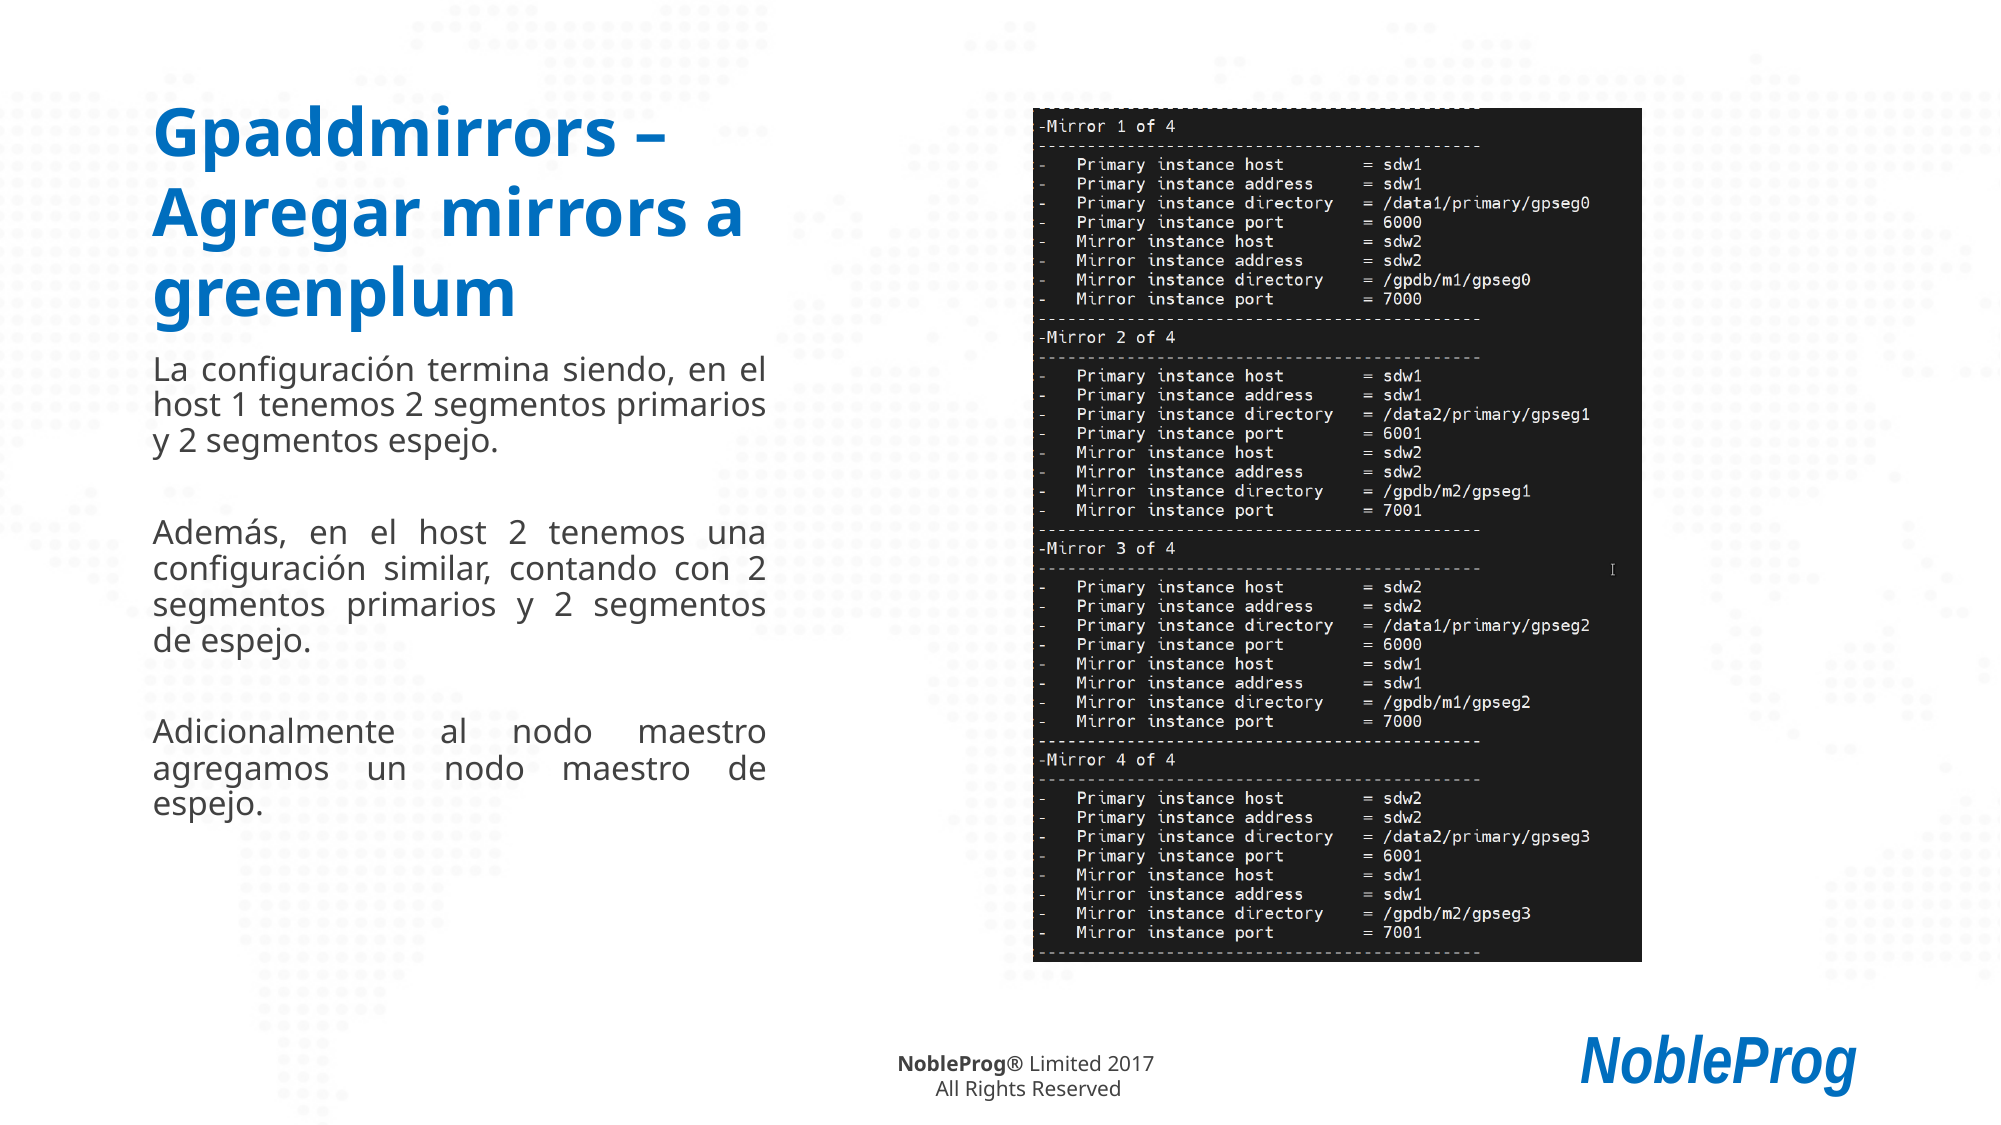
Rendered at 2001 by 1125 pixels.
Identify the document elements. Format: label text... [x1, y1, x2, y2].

title Gpaddmirrors – Agregar mirrors a greenplum [137, 75, 783, 338]
picture [1033, 108, 1642, 962]
list La configuración termina siendo, en el host 1 tenemos 2 segmentos primarios y 2 segmentos espejo. Además, en el host 2 tenemos una configuración similar, contando con 2 segmentos primarios y 2 segmentos de espejo. Adicionalmente al nodo maestro agregamos un nodo maestro de espejo. [137, 344, 783, 962]
